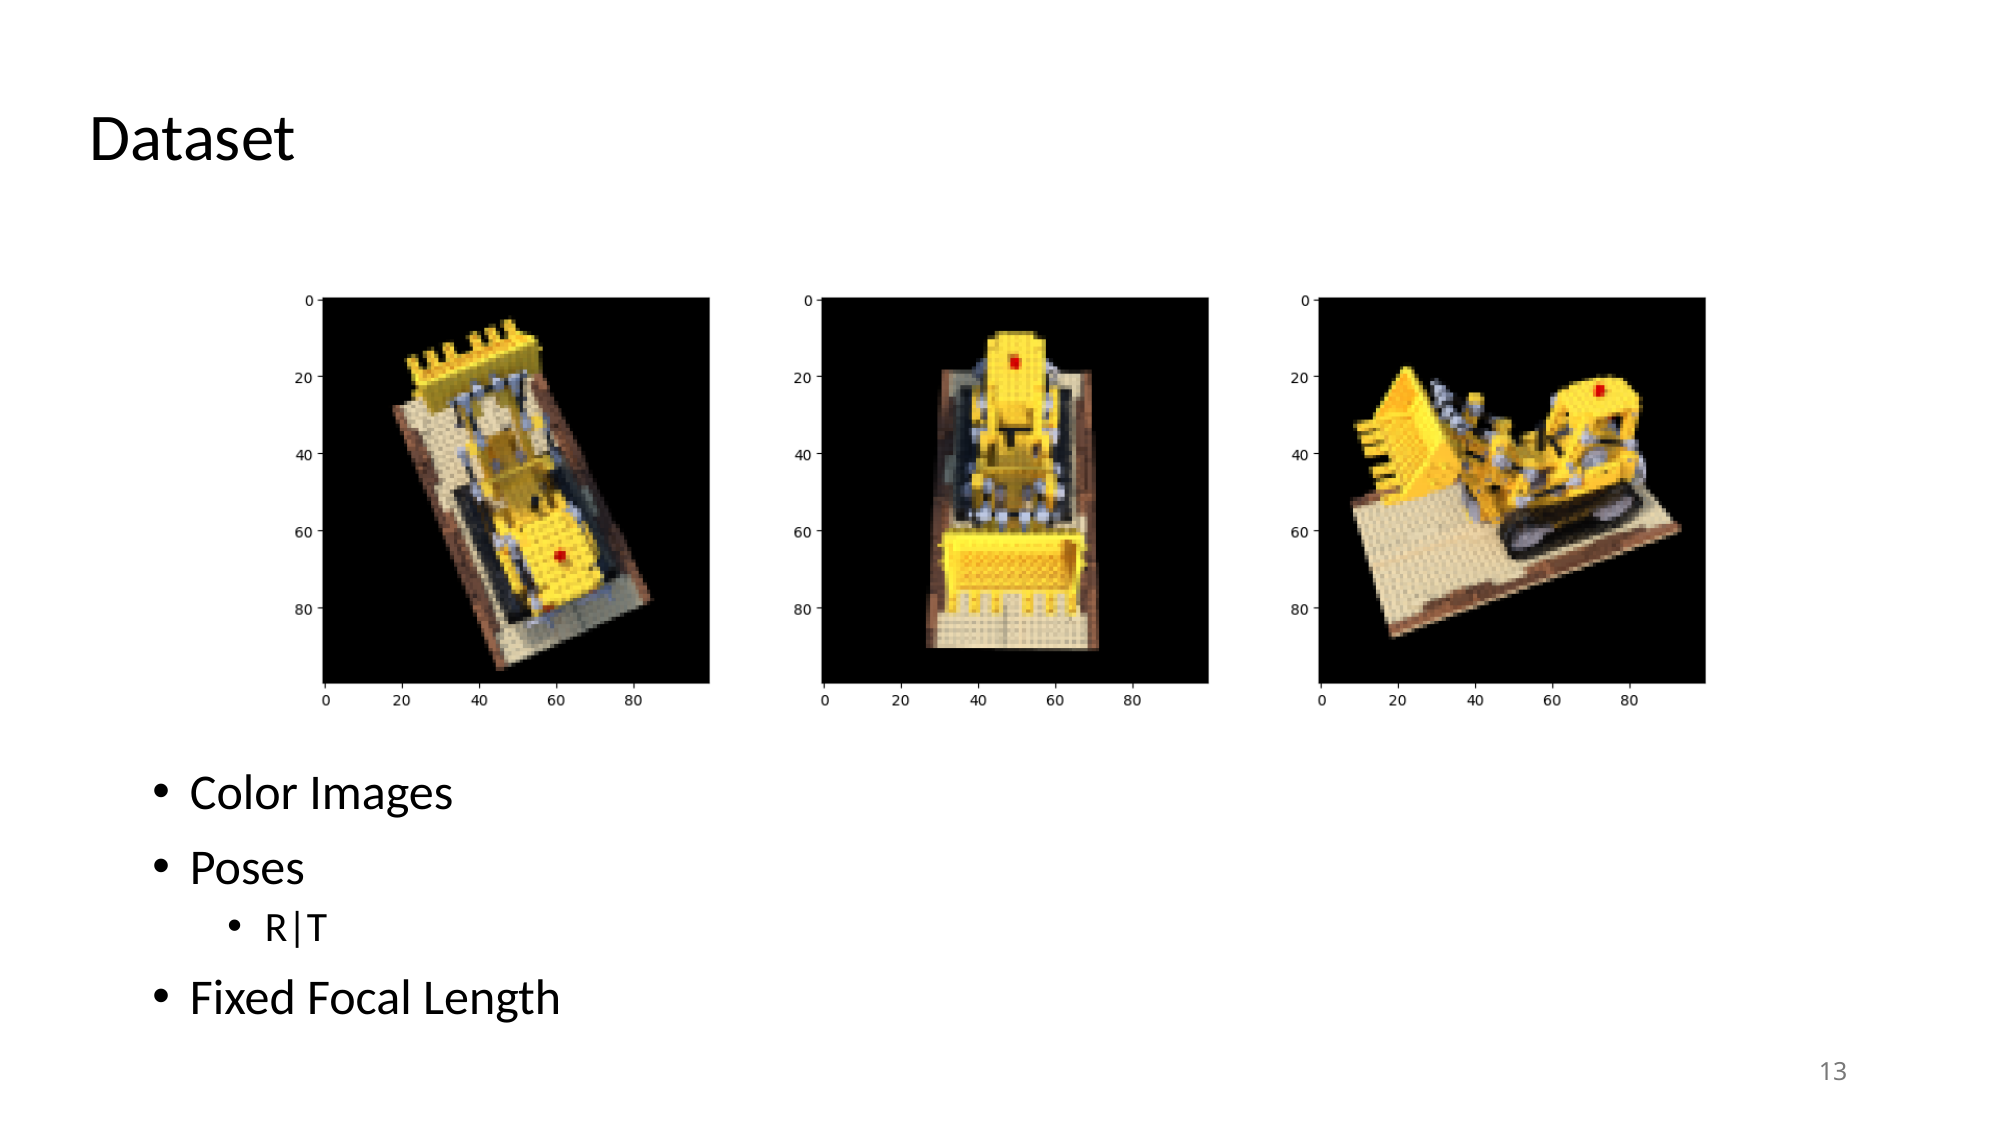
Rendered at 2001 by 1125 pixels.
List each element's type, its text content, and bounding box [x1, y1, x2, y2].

slide_number 13 [1412, 1042, 1863, 1103]
picture [284, 283, 719, 718]
picture [1279, 283, 1714, 718]
text_box Dataset [74, 61, 1800, 217]
picture [782, 283, 1218, 718]
list Color Images Poses R|T Fixed Focal Length [137, 758, 1863, 1044]
